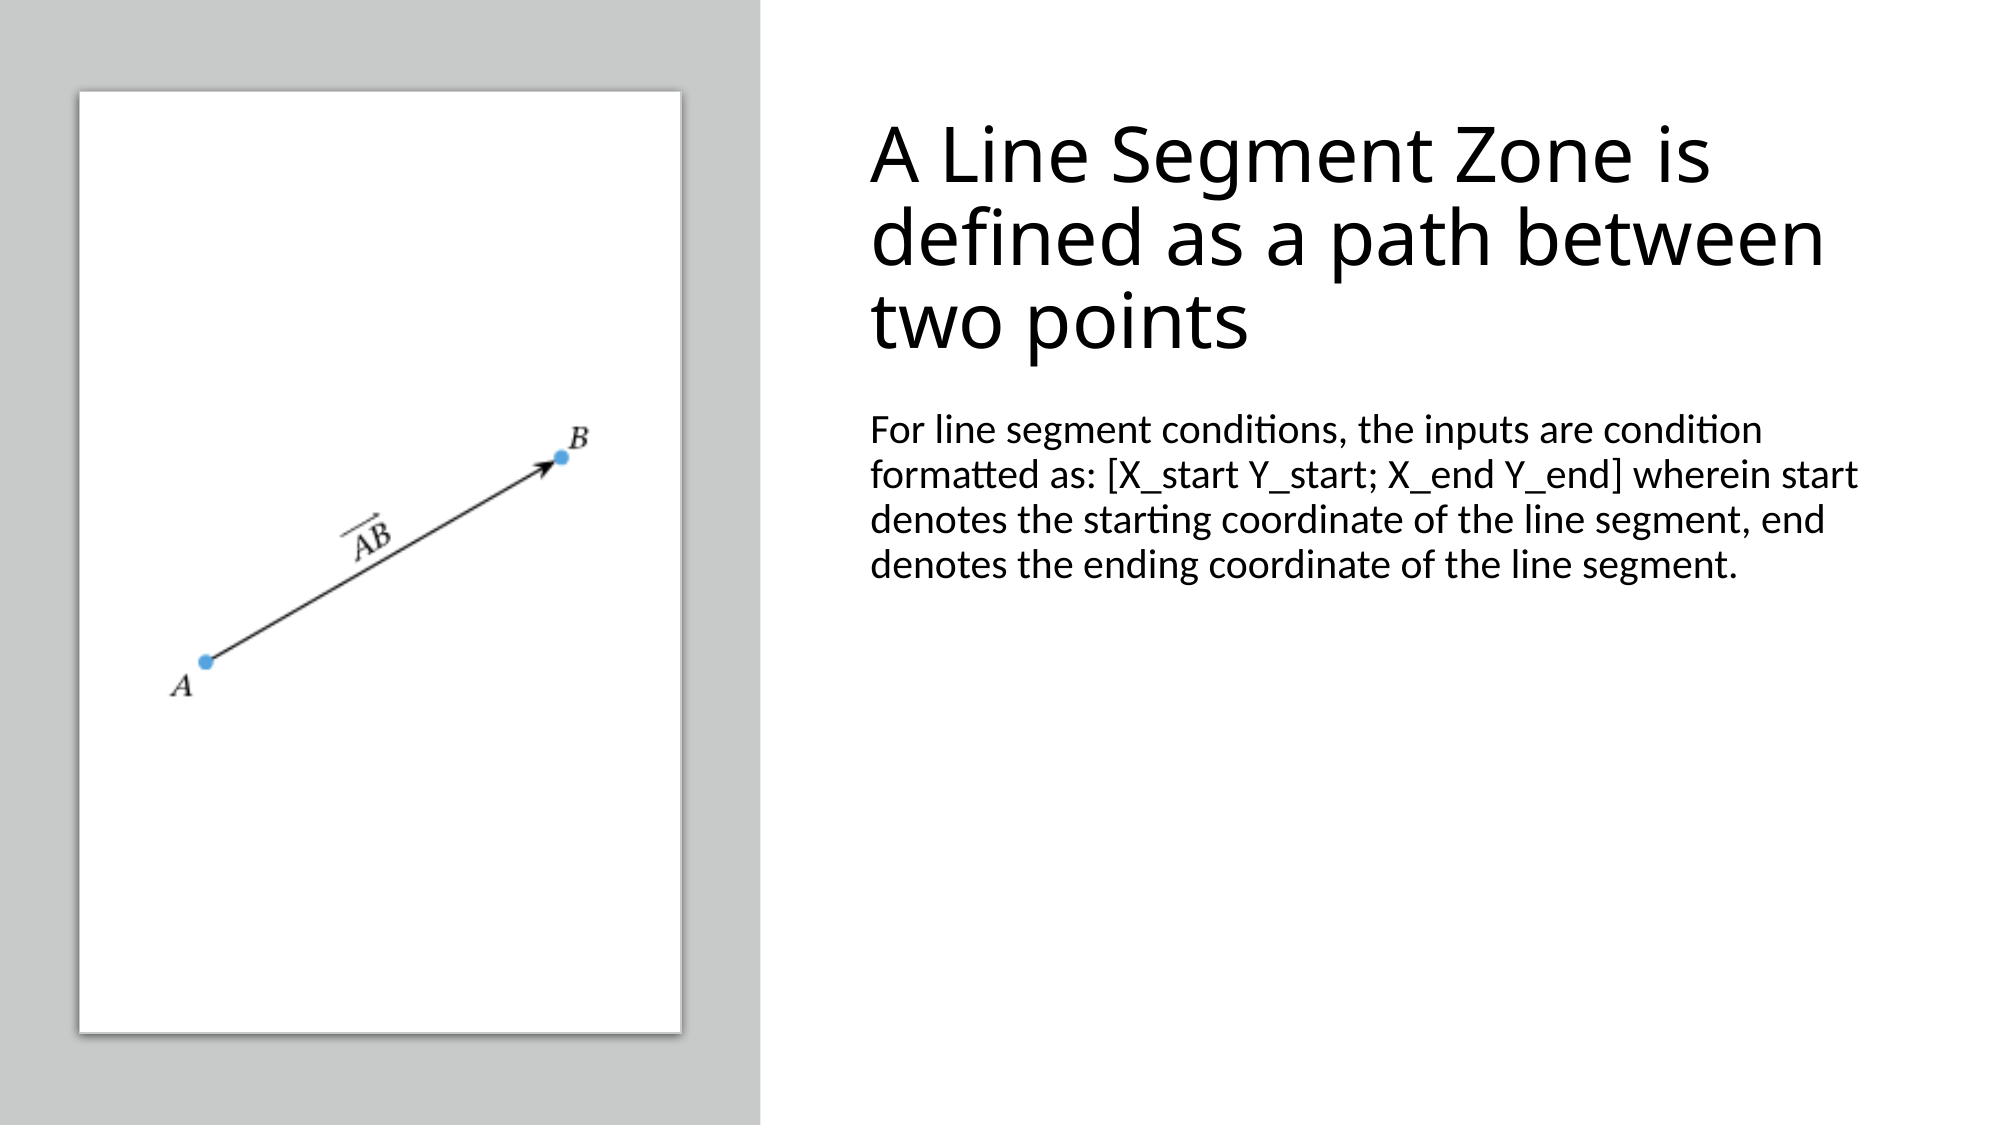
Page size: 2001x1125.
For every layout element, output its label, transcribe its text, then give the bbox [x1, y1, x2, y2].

text_box [0, 0, 761, 1125]
list For line segment conditions, the inputs are condition formatted as: [X_start Y_start; X_end Y_end] wherein start denotes the starting coordinate of the line segment, end denotes the ending coordinate of the line segment. [855, 399, 1909, 1021]
picture [124, 381, 636, 743]
title A Line Segment Zone is defined as a path between two points [855, 103, 1909, 379]
text_box [78, 91, 682, 1034]
